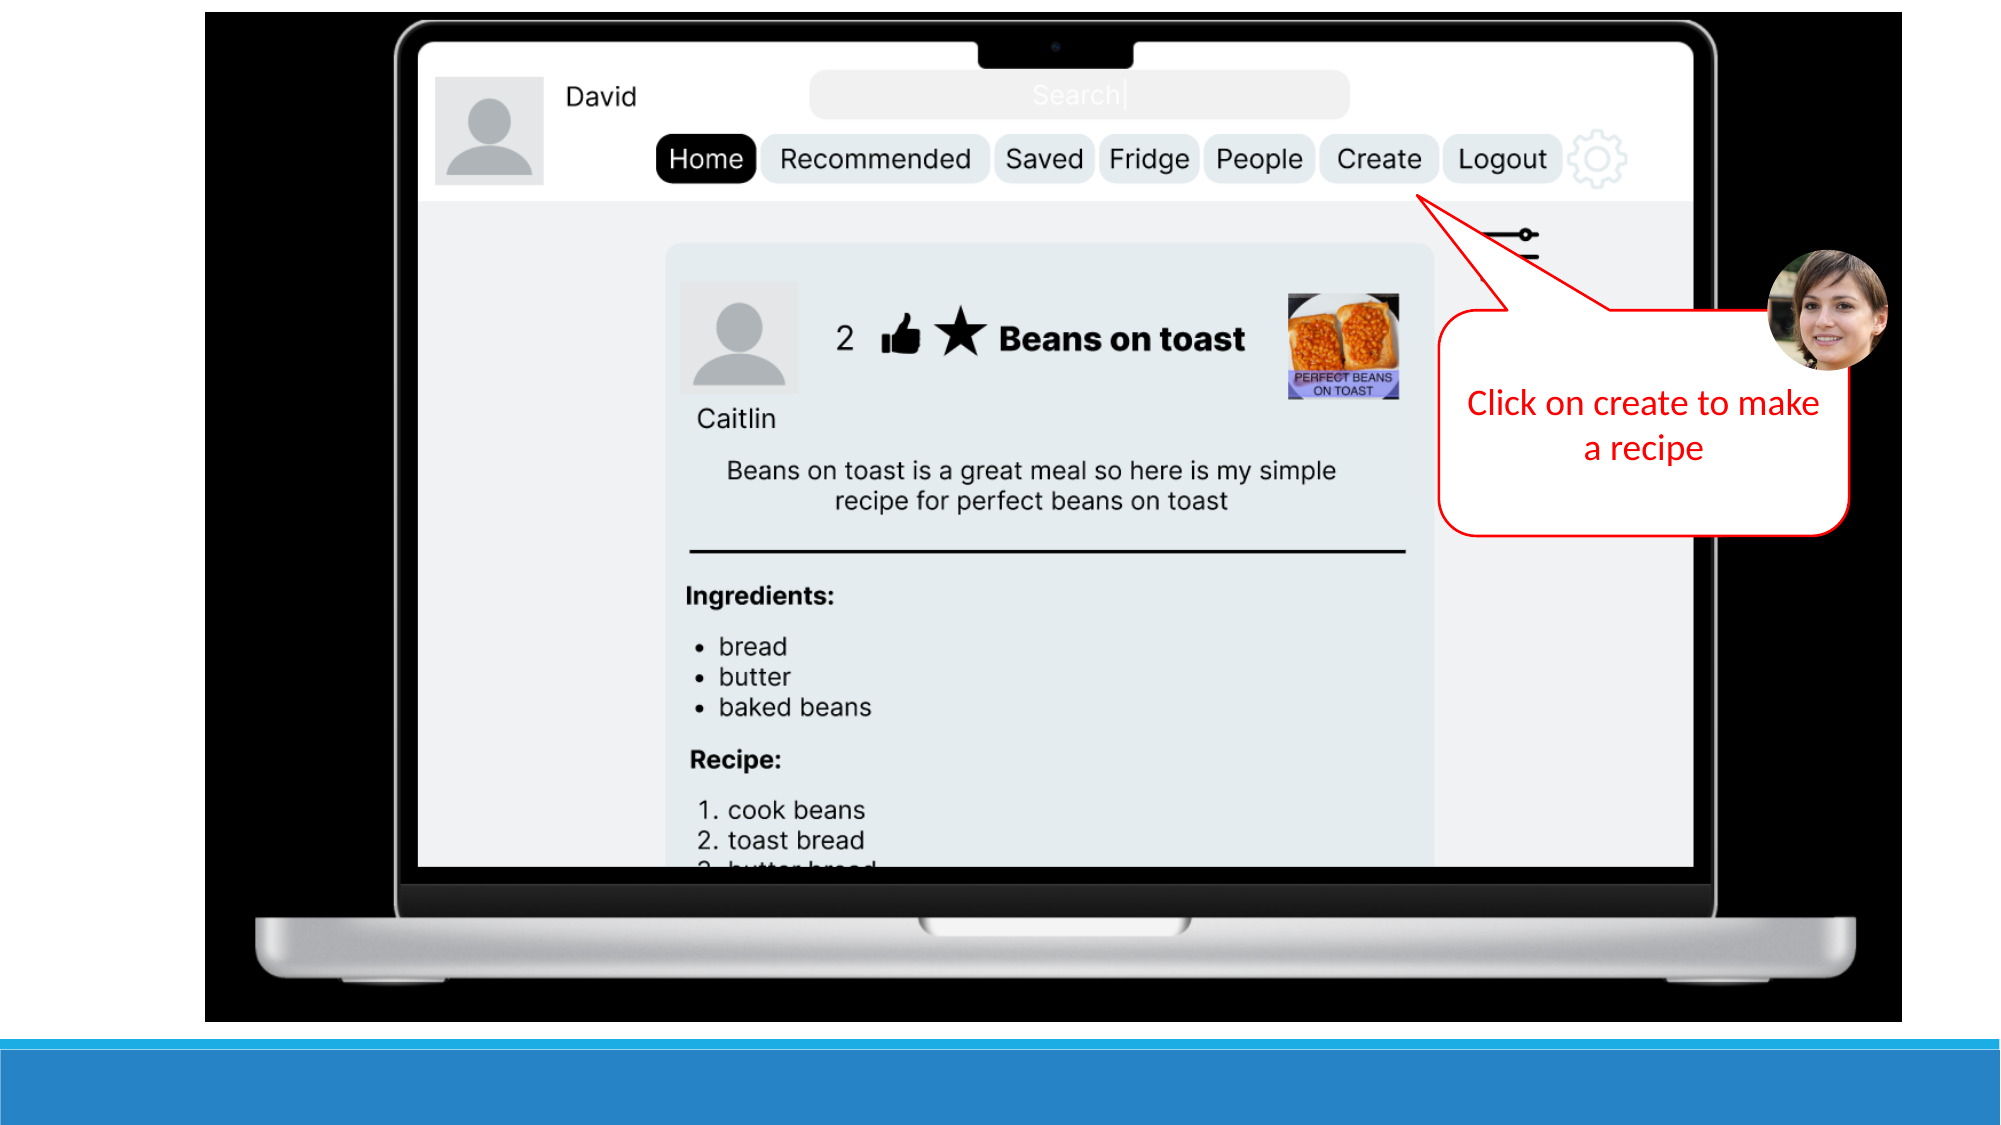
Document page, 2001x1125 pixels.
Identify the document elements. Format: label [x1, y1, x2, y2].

picture [204, 12, 1903, 1023]
